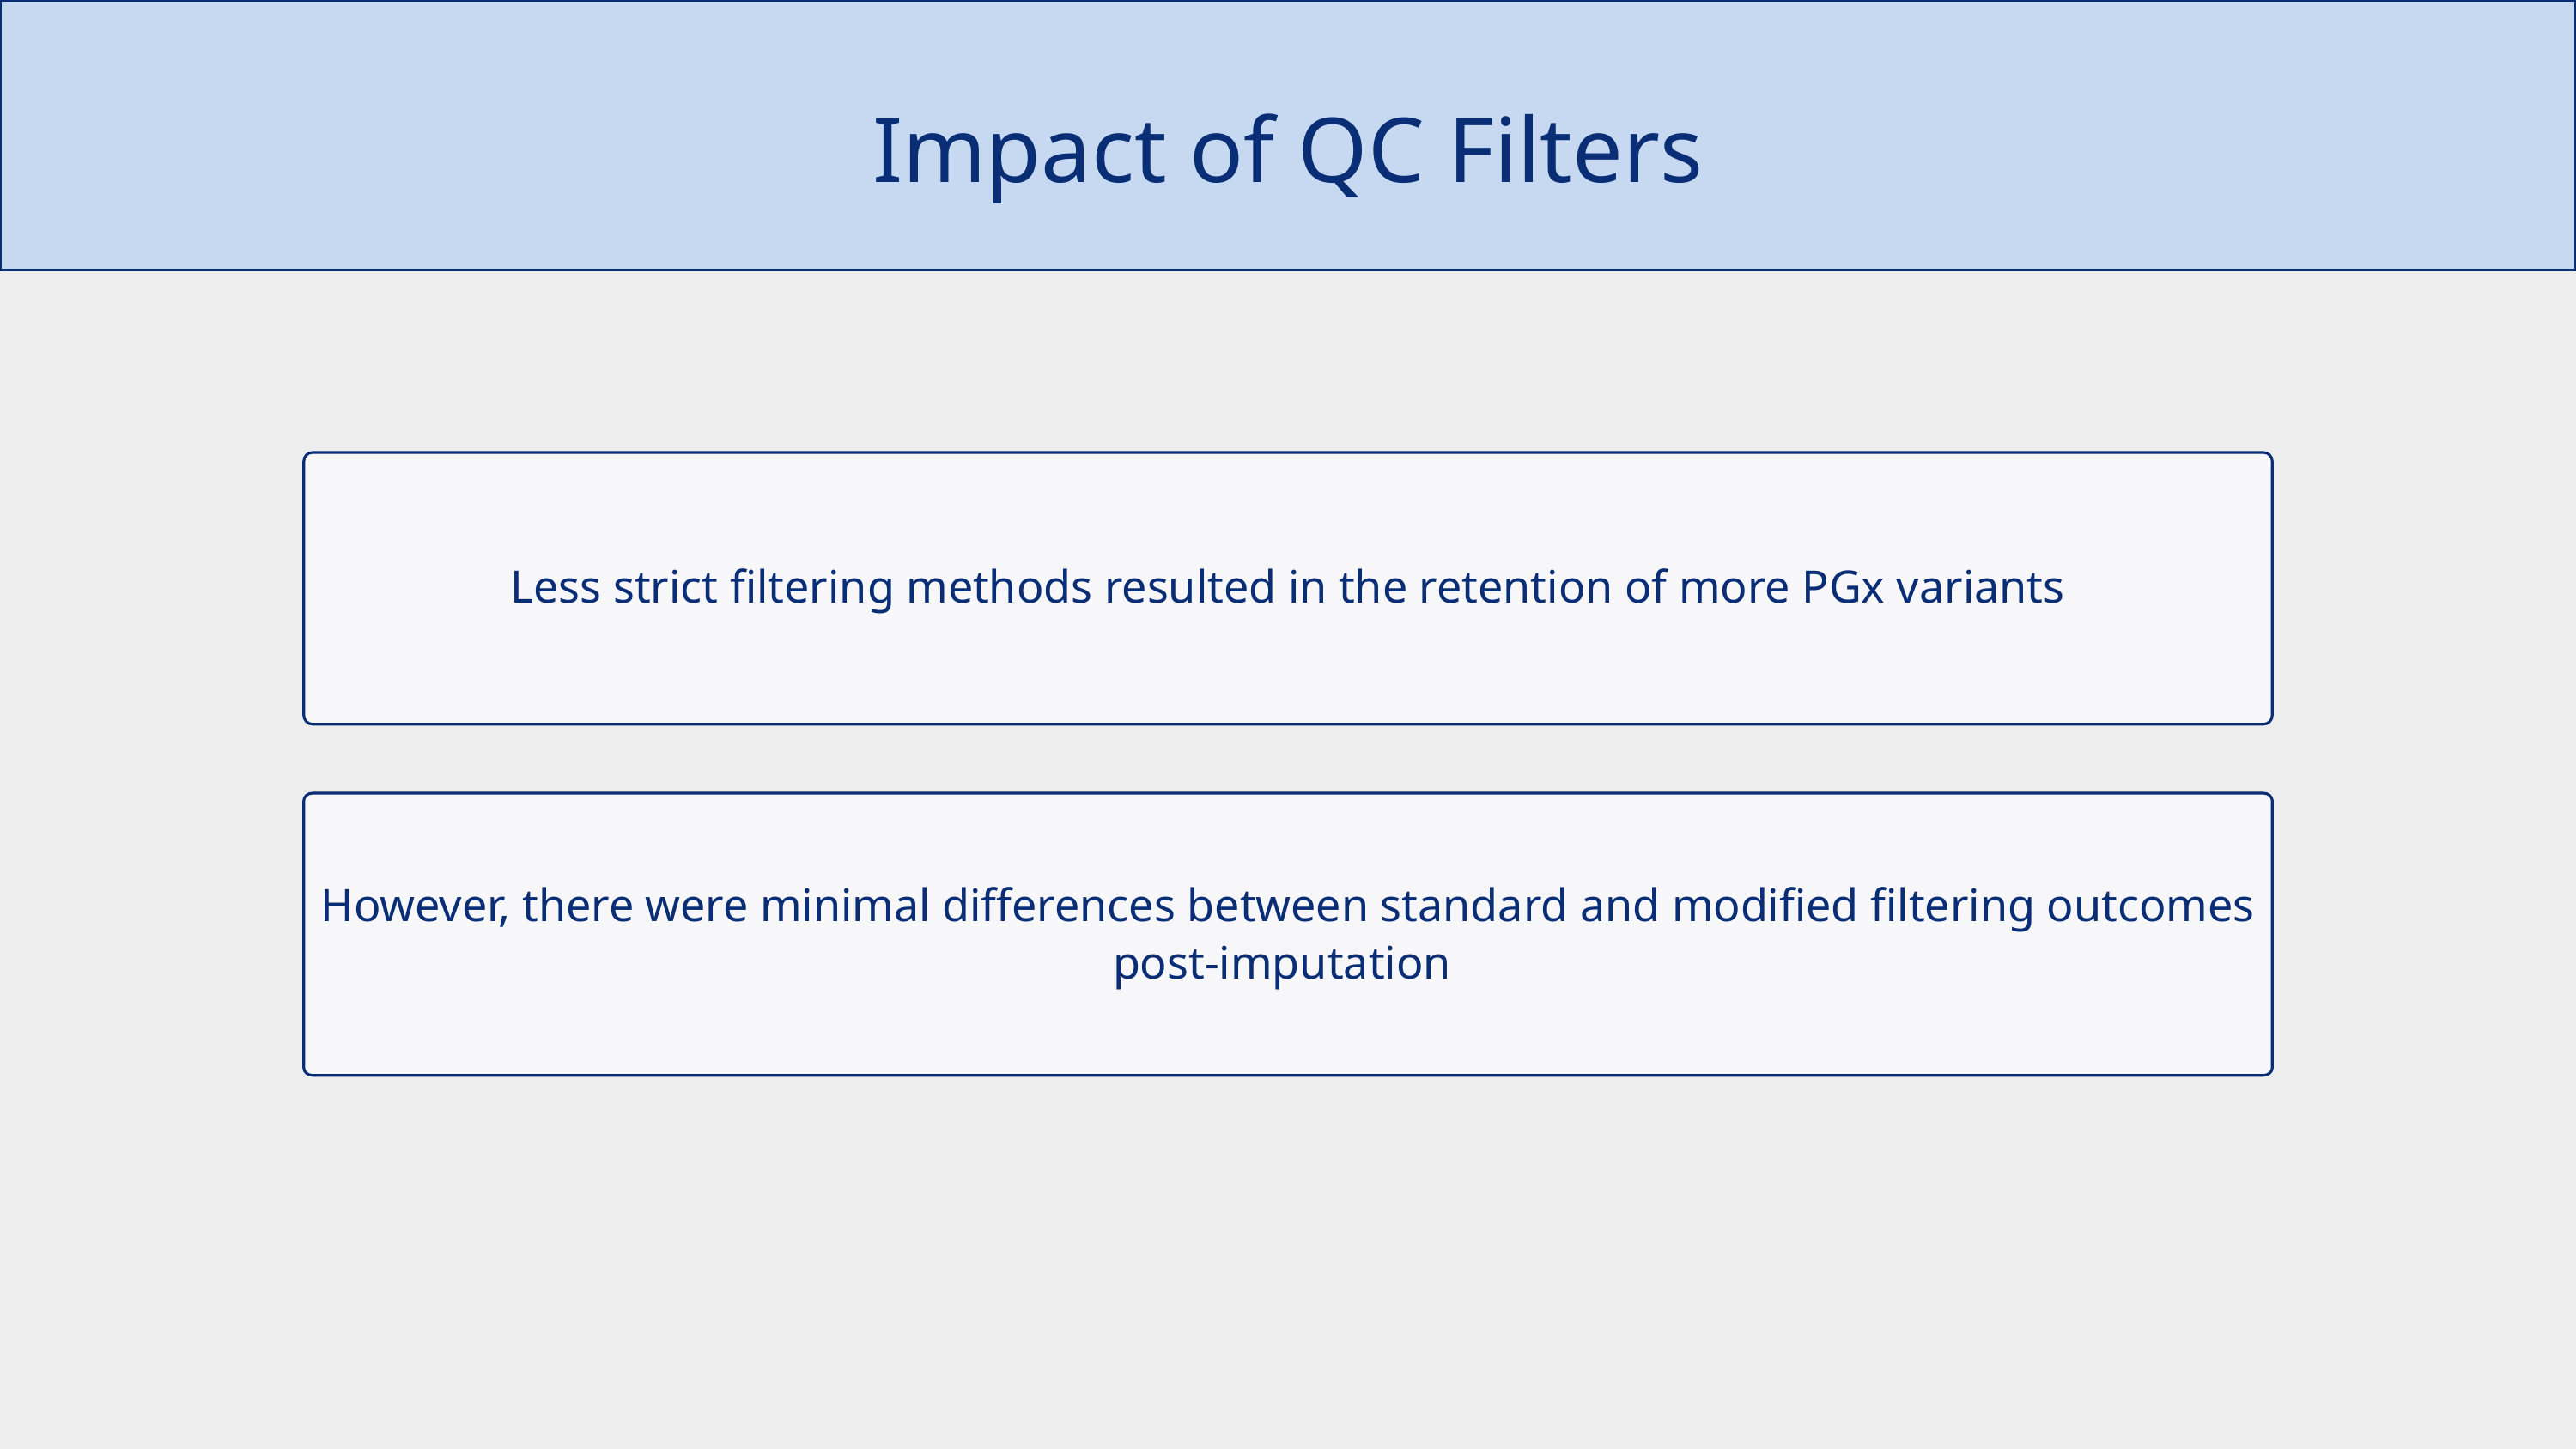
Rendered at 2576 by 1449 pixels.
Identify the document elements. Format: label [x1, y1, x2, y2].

text_box [303, 792, 2273, 1076]
text_box [303, 452, 2273, 724]
text_box [0, 0, 2576, 270]
